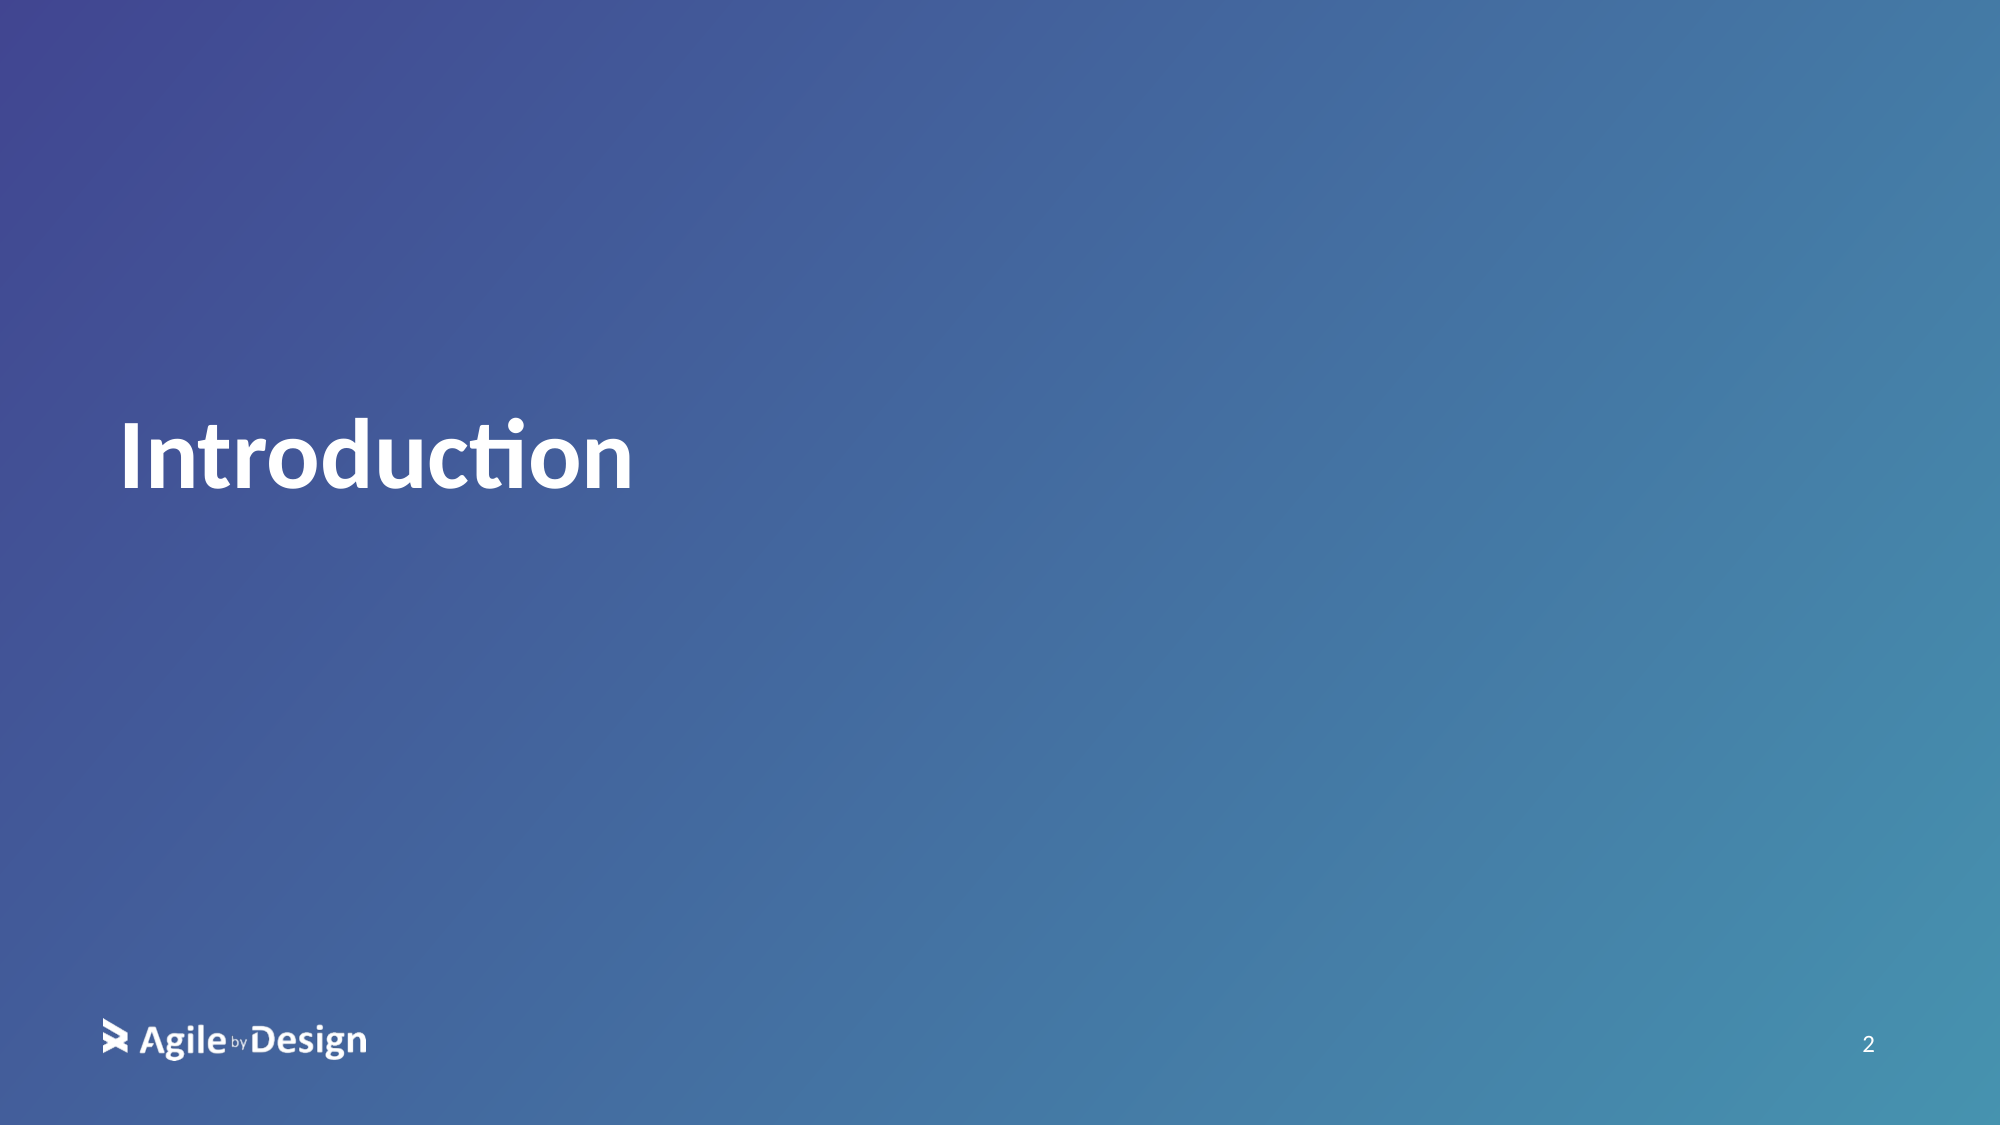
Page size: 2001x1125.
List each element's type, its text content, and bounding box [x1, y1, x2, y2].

slide_number 2 [1440, 1012, 1890, 1073]
title Introduction [103, 386, 1890, 605]
picture [103, 1018, 366, 1061]
